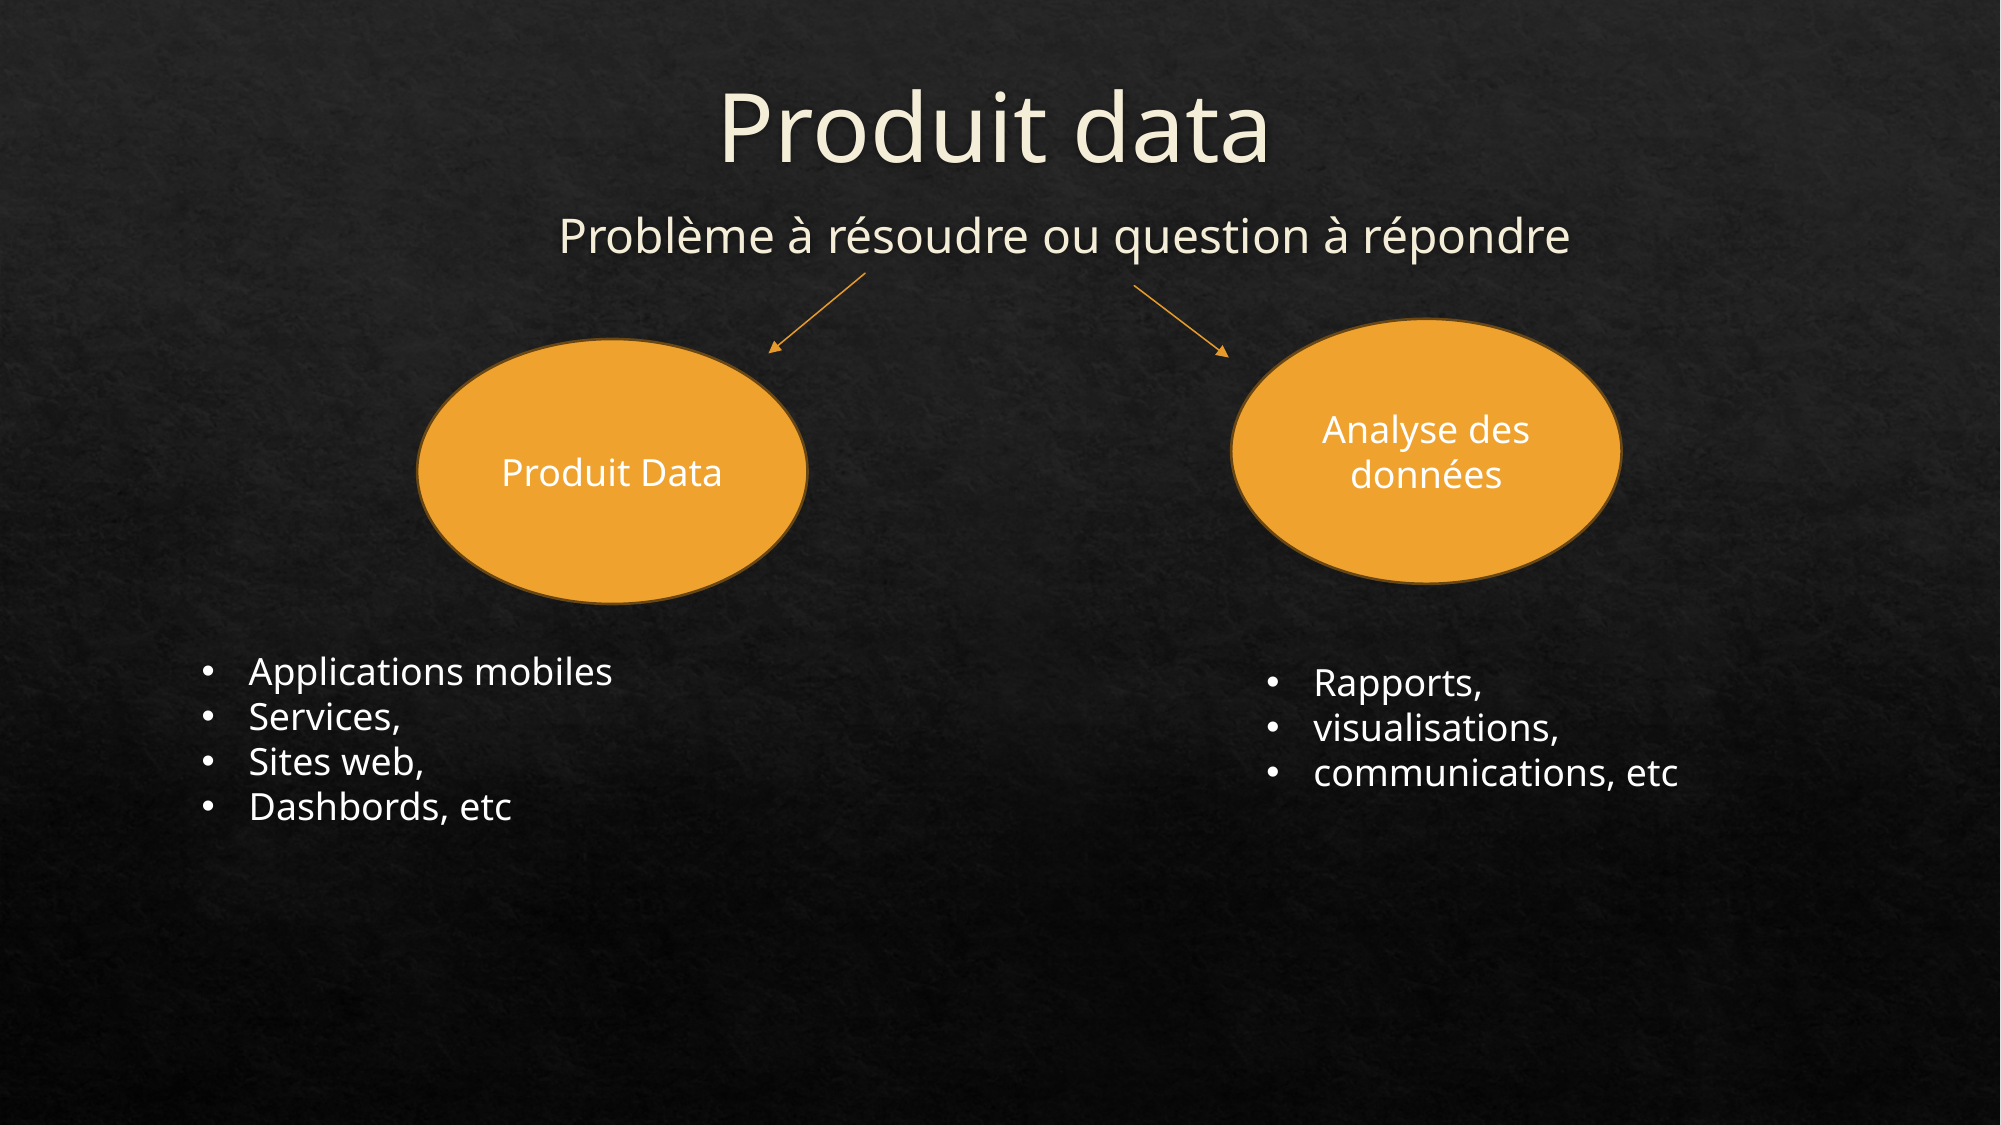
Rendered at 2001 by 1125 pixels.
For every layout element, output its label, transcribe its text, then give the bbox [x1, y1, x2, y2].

text_box Analyse des données [1229, 317, 1623, 586]
text_box Applications mobiles Services, Sites web, Dashbords, etc [186, 641, 771, 836]
title Produit data [145, 28, 1845, 235]
text_box Produit Data [415, 337, 809, 606]
text_box Rapports, visualisations, communications, etc [1251, 651, 1836, 802]
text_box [768, 273, 866, 354]
list Problème à résoudre ou question à répondre [213, 192, 1912, 311]
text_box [1134, 285, 1230, 358]
